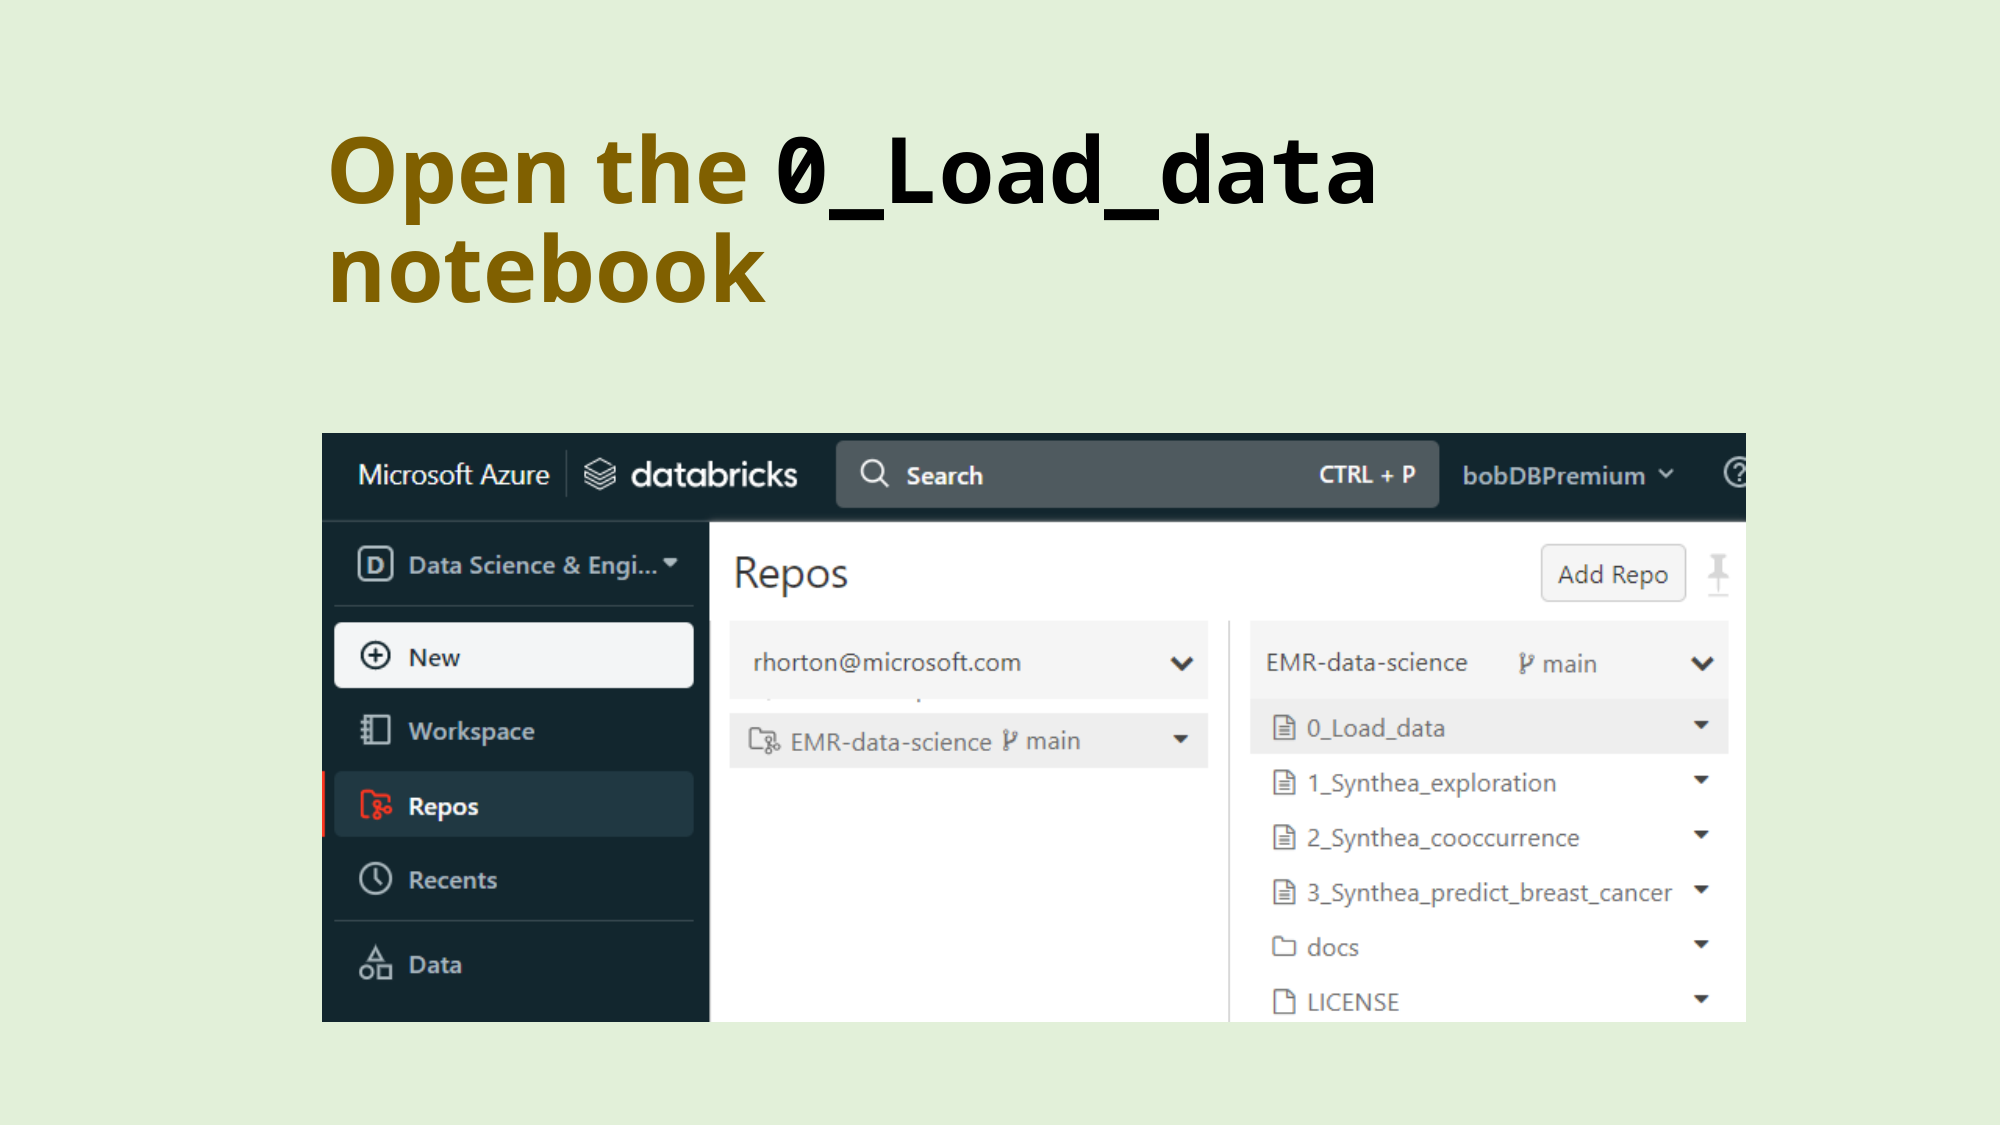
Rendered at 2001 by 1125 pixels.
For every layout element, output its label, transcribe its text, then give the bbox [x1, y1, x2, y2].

picture [322, 433, 1746, 1022]
title Open the 0_Load_data notebook [311, 84, 1688, 363]
